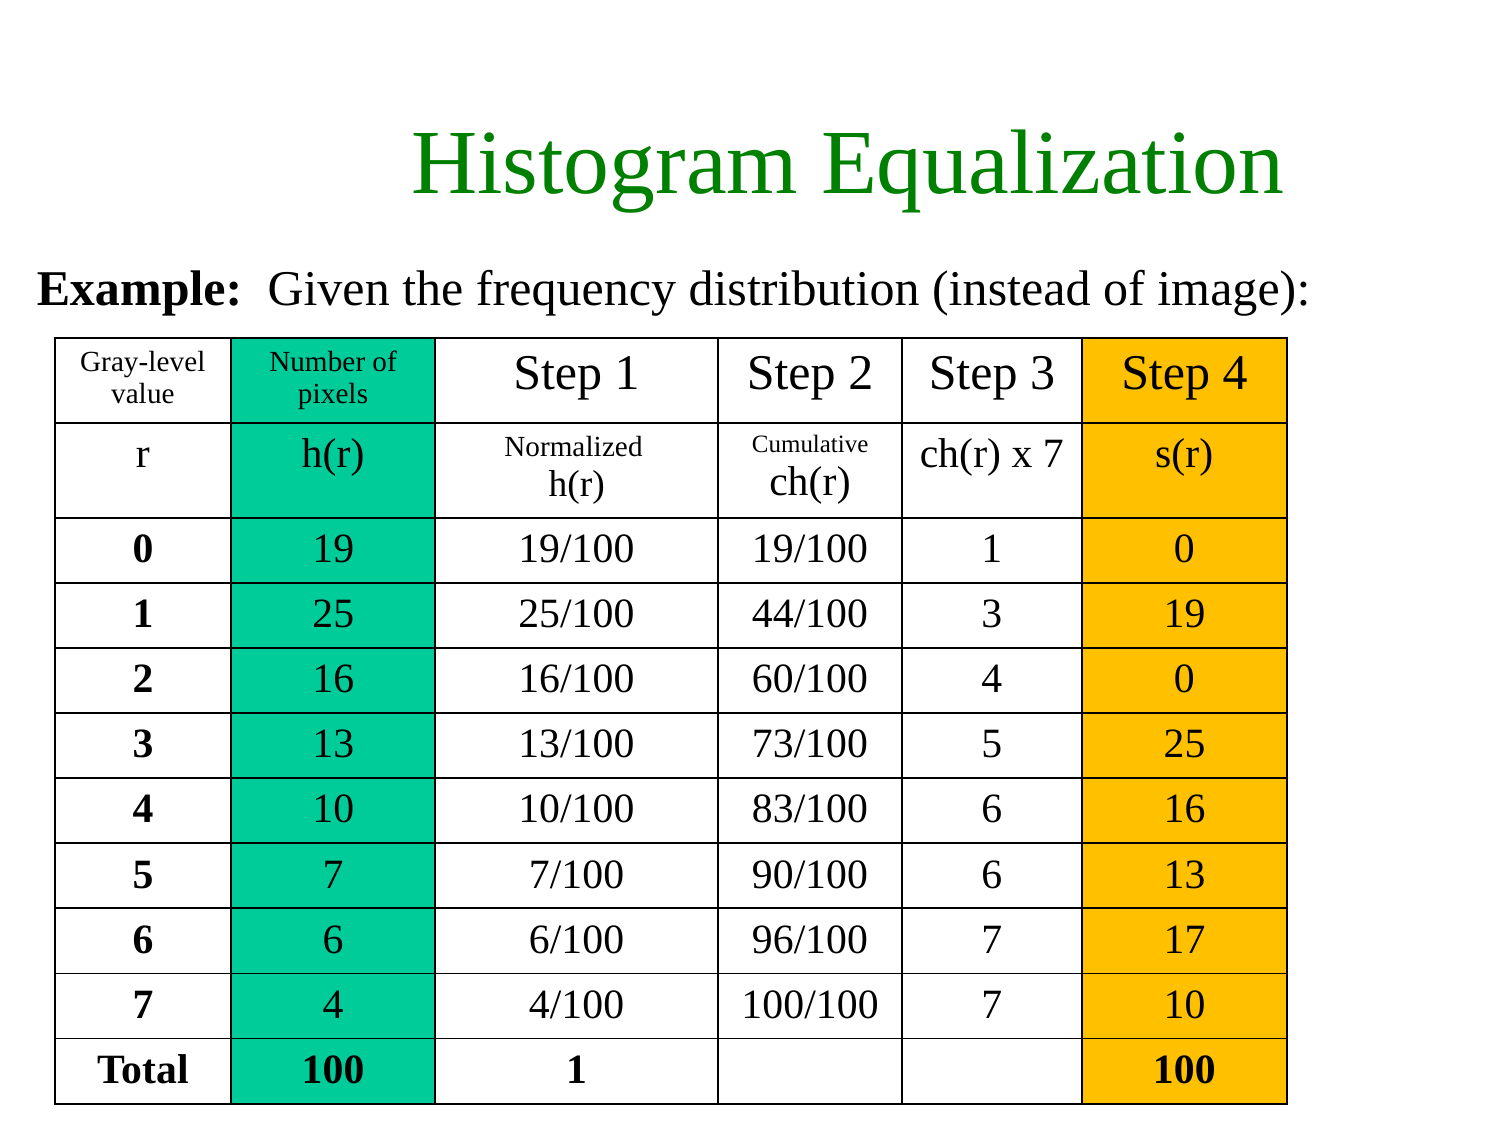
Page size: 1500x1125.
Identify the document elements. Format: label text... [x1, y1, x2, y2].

table_cell 25/100 [436, 584, 717, 647]
table_cell 19 [232, 519, 434, 582]
table_cell Cumulative ch(r) [719, 424, 901, 517]
table_cell 1 [436, 1039, 717, 1103]
table_cell 83/100 [719, 779, 901, 842]
table_header Step 1 [436, 339, 717, 422]
table_cell 7 [903, 909, 1081, 973]
table_cell 0 [56, 519, 230, 582]
table_cell 6/100 [436, 909, 717, 973]
table_cell 3 [903, 584, 1081, 647]
table_cell 7 [56, 974, 230, 1038]
table_cell 60/100 [719, 649, 901, 712]
table_cell 13/100 [436, 714, 717, 777]
table_cell 6 [56, 909, 230, 973]
table_cell 100 [232, 1039, 434, 1103]
table_header Step 4 [1083, 339, 1286, 422]
table_cell 4 [903, 649, 1081, 712]
table_cell 73/100 [719, 714, 901, 777]
table_cell 3 [56, 714, 230, 777]
table_cell 5 [903, 714, 1081, 777]
table_cell 16 [1083, 779, 1286, 842]
table_cell [903, 1039, 1081, 1103]
table_cell s(r) [1083, 424, 1286, 517]
table_cell Total [56, 1039, 230, 1103]
table_cell 5 [56, 844, 230, 907]
table_cell 7/100 [436, 844, 717, 907]
table_cell 6 [903, 779, 1081, 842]
table_cell 90/100 [719, 844, 901, 907]
table_cell 7 [903, 974, 1081, 1038]
text_box Example: Given the frequency distribution (instead of image): [22, 248, 1442, 324]
table_header Gray-level value [56, 339, 230, 422]
text_box Histogram Equalization [214, 95, 1483, 220]
table_cell 19/100 [436, 519, 717, 582]
table_cell 0 [1083, 649, 1286, 712]
table_cell 16/100 [436, 649, 717, 712]
table_cell 6 [232, 909, 434, 973]
table_cell 2 [56, 649, 230, 712]
table_cell 100/100 [719, 974, 901, 1038]
table_cell 10 [1083, 974, 1286, 1038]
table_cell 13 [232, 714, 434, 777]
table_cell 7 [232, 844, 434, 907]
table_cell 19 [1083, 584, 1286, 647]
table_cell 44/100 [719, 584, 901, 647]
table_cell 4 [56, 779, 230, 842]
table_cell 19/100 [719, 519, 901, 582]
table_cell 0 [1083, 519, 1286, 582]
table_cell 100 [1083, 1039, 1286, 1103]
table_cell [719, 1039, 901, 1103]
table_cell 17 [1083, 909, 1286, 973]
table_cell r [56, 424, 230, 517]
table_cell 25 [1083, 714, 1286, 777]
table_cell 4/100 [436, 974, 717, 1038]
table_cell 1 [56, 584, 230, 647]
table_cell 13 [1083, 844, 1286, 907]
table_header Step 3 [903, 339, 1081, 422]
table_cell 96/100 [719, 909, 901, 973]
table_cell 6 [903, 844, 1081, 907]
table_cell 10 [232, 779, 434, 842]
table_cell 25 [232, 584, 434, 647]
table_header Step 2 [719, 339, 901, 422]
table_header Number of pixels [232, 339, 434, 422]
table_cell ch(r) x 7 [903, 424, 1081, 517]
table_cell 16 [232, 649, 434, 712]
table_cell 4 [232, 974, 434, 1038]
table_cell 10/100 [436, 779, 717, 842]
table_cell 1 [903, 519, 1081, 582]
table_cell Normalized h(r) [436, 424, 717, 517]
table_cell h(r) [232, 424, 434, 517]
